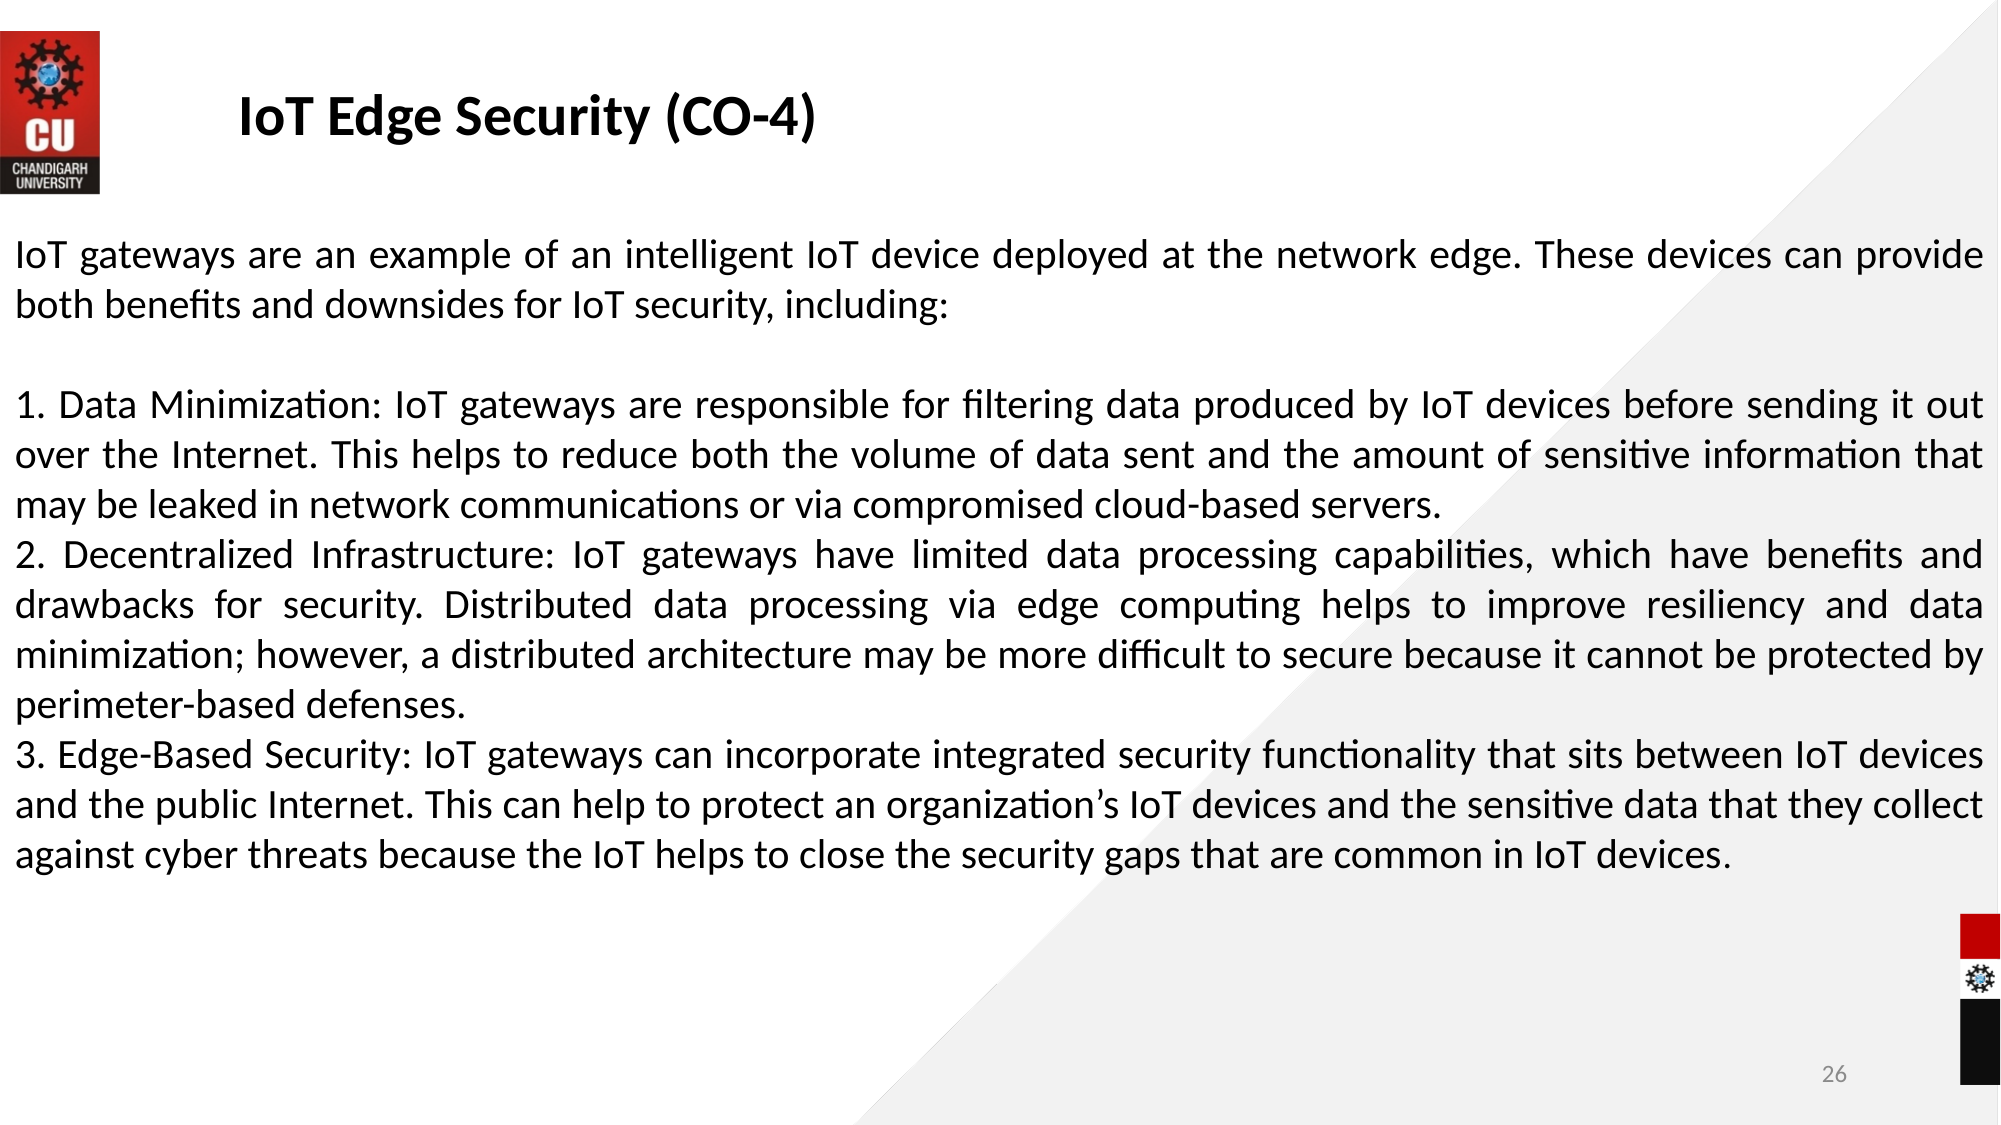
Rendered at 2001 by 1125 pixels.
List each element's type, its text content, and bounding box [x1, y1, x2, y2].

text_box IoT Edge Security (CO-4) [223, 69, 858, 155]
text_box IoT gateways are an example of an intelligent IoT device deployed at the network edge. These devices can provide both benefits and downsides for IoT security, including: 1. Data Minimization: IoT gateways are responsible for filtering data produced by IoT devices before sending it out over the Internet. This helps to reduce both the volume of data sent and the amount of sensitive information that may be leaked in network communications or via compromised cloud-based servers. 2. Decentralized Infrastructure: IoT gateways have limited data processing capabilities, which have benefits and drawbacks for security. Distributed data processing via edge computing helps to improve resiliency and data minimization; however, a distributed architecture may be more difficult to secure because it cannot be protected by perimeter-based defenses. 3. Edge-Based Security: IoT gateways can incorporate integrated security functionality that sits between IoT devices and the public Internet. This can help to protect an organization’s IoT devices and the sensitive data that they collect against cyber threats because the IoT helps to close the security gaps that are common in IoT devices. [0, 159, 2000, 884]
slide_number 26 [1412, 1042, 1863, 1103]
picture [0, 0, 2001, 1125]
